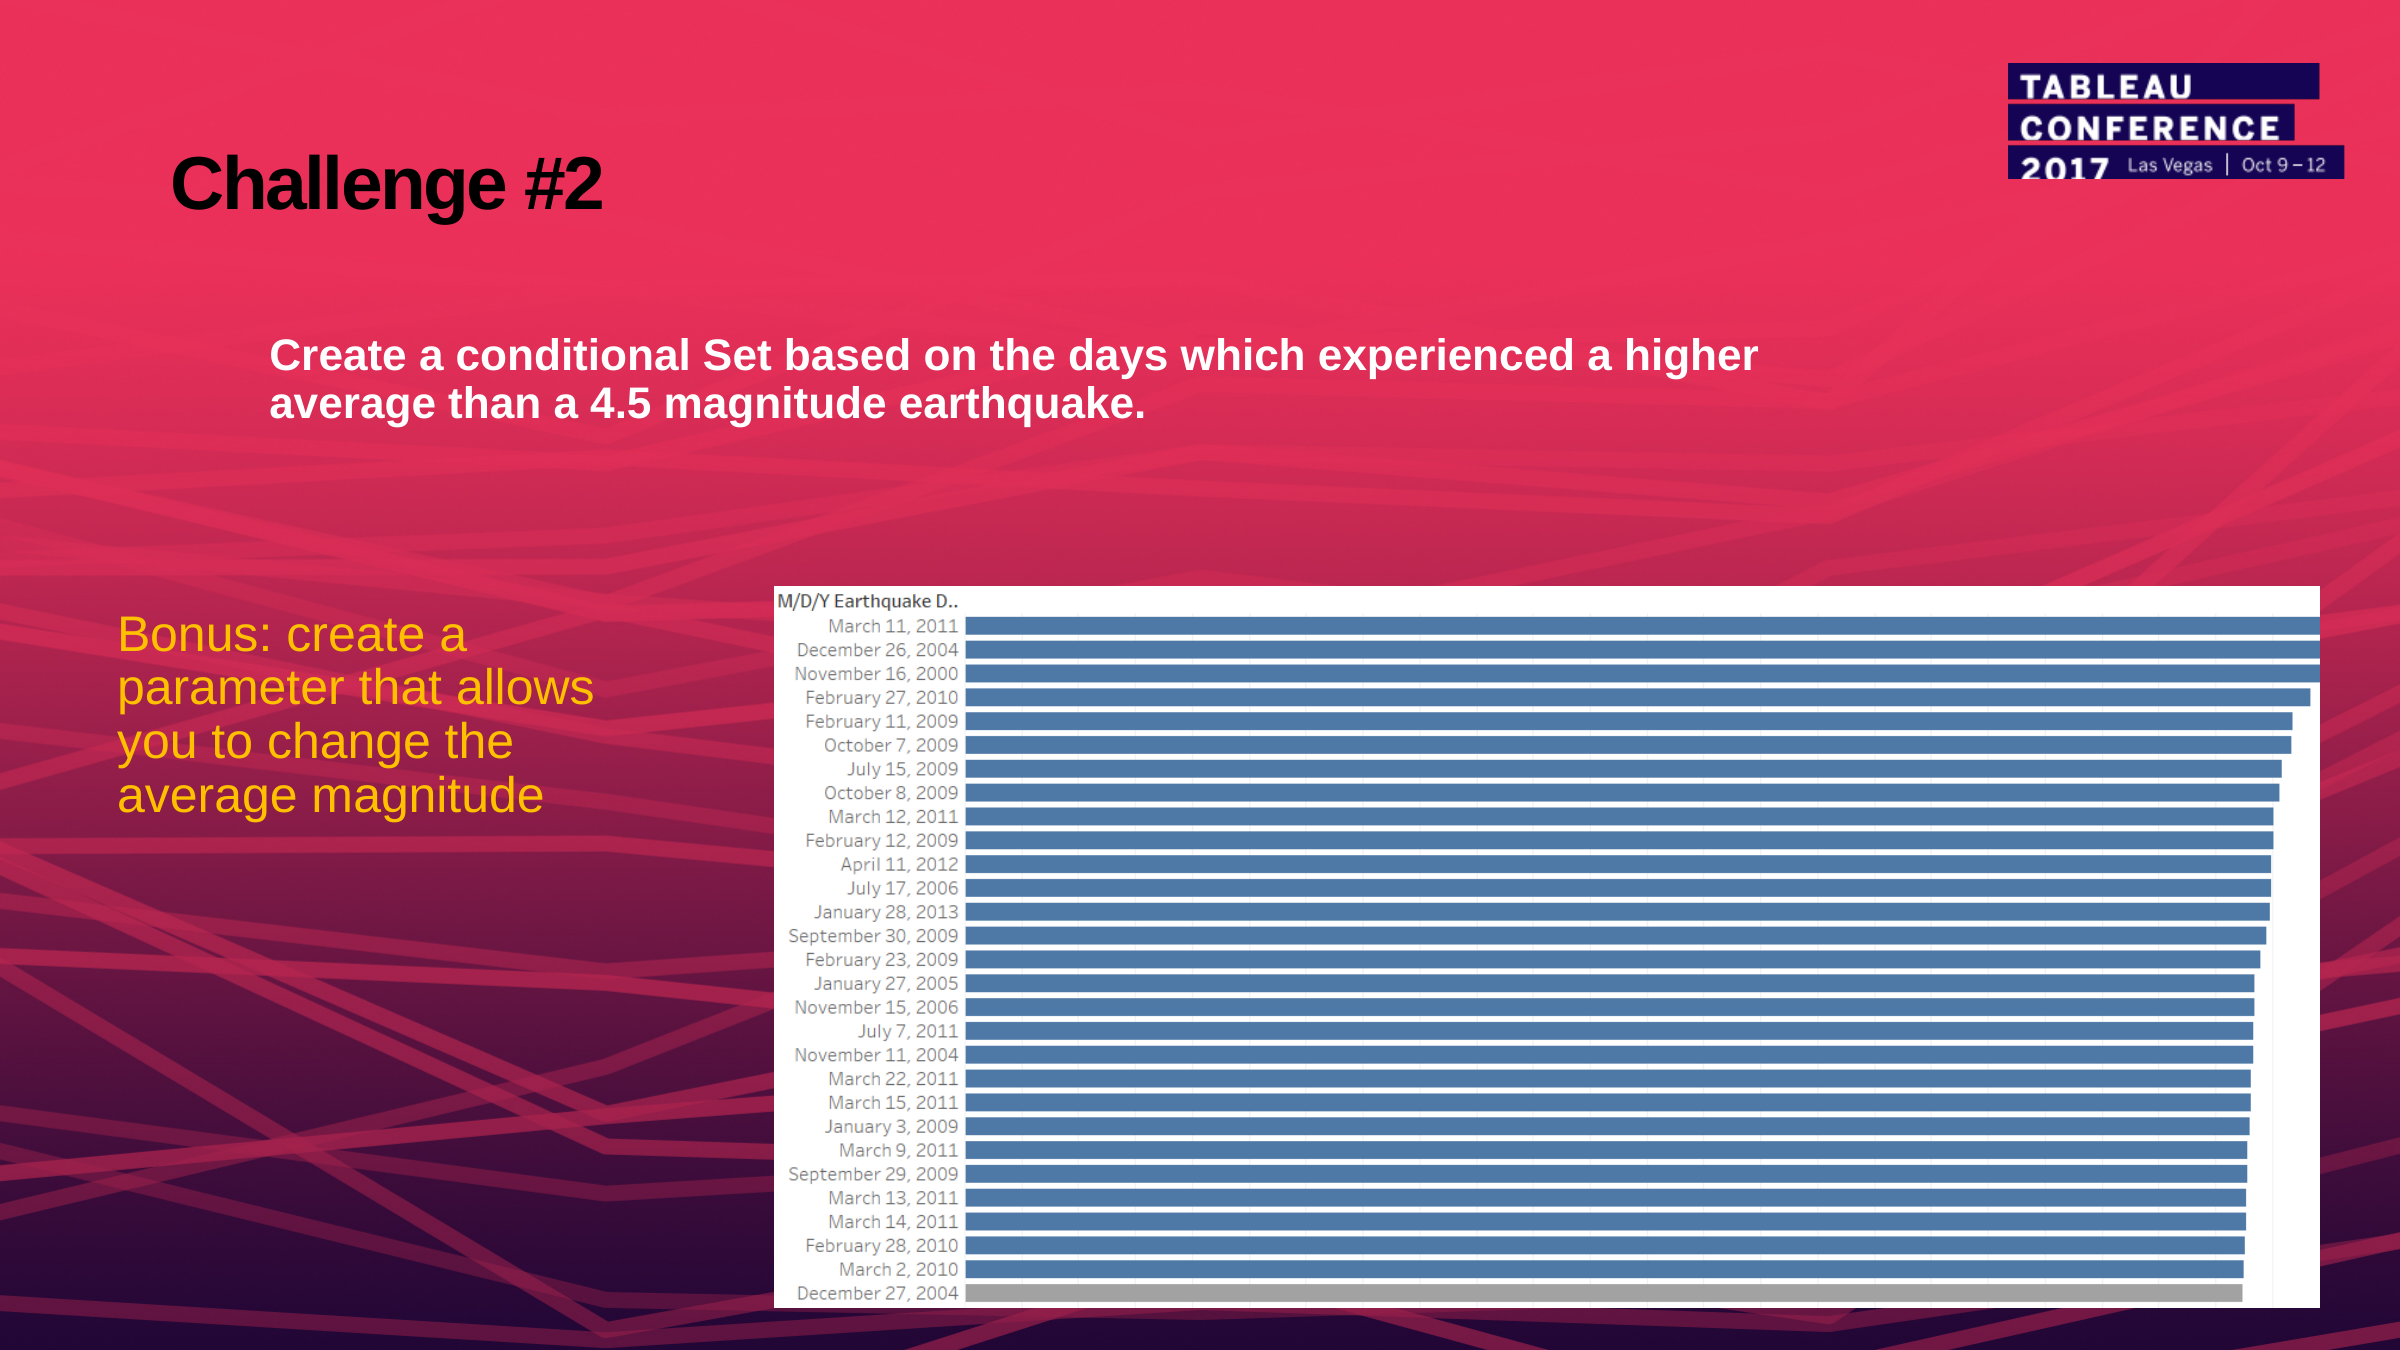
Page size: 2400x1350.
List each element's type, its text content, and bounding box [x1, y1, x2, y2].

title Challenge #2 [146, 129, 2264, 242]
text_box Create a conditional Set based on the days which experienced a higher average than a 4.5 magnitude earthquake. [239, 308, 1945, 453]
picture [0, 0, 2400, 1350]
text_box Bonus: create a parameter that allows you to change the average magnitude [87, 583, 665, 848]
